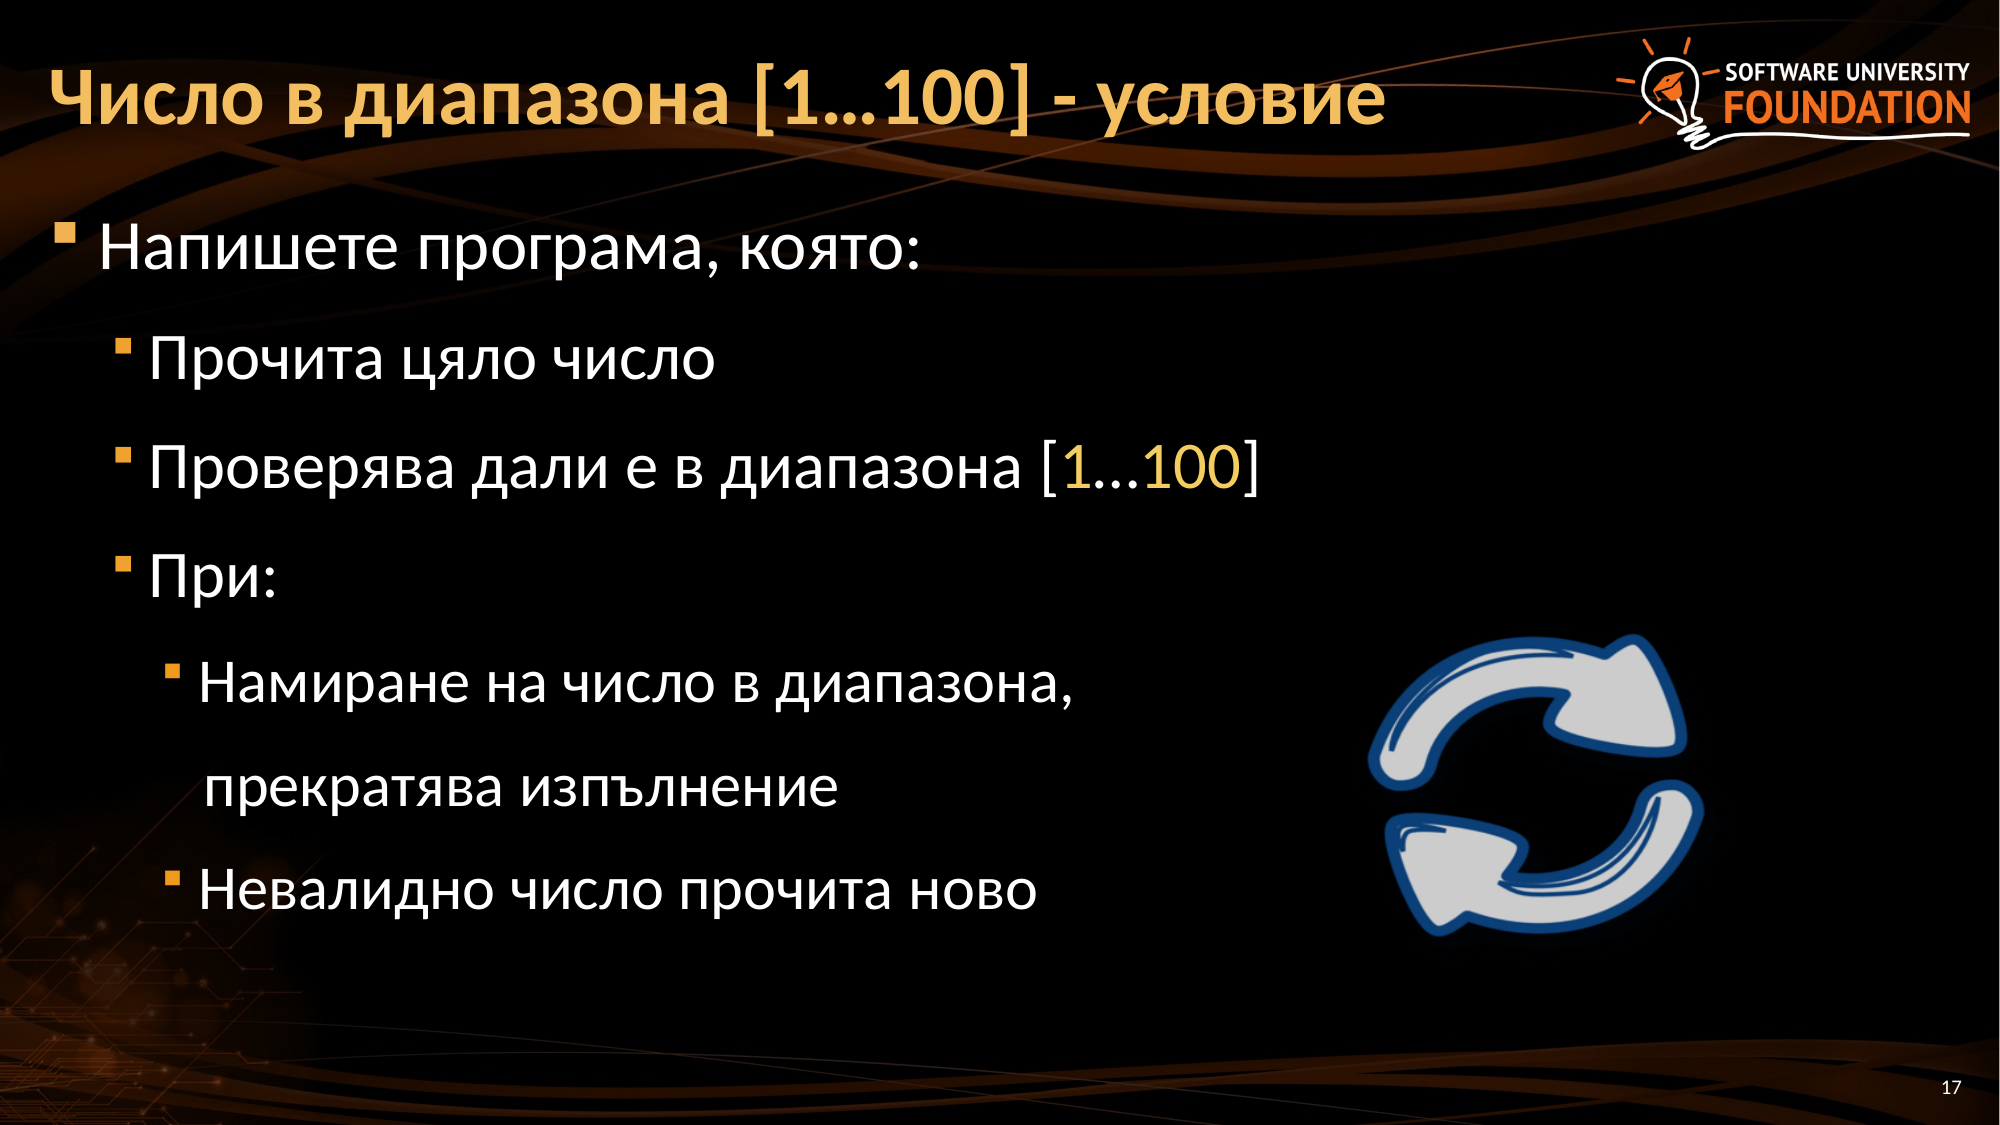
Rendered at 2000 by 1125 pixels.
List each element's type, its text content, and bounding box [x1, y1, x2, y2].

title Число в диапазона [1…100] - условие [30, 6, 1602, 189]
list Напишете програма, която: Прочита цяло число Проверява дали е в диапазона [1…100] При: Намиране на число в диапазона, прекратява изпълнение Невалидно число прочита ново [31, 188, 1968, 1103]
picture [0, 0, 2000, 1125]
